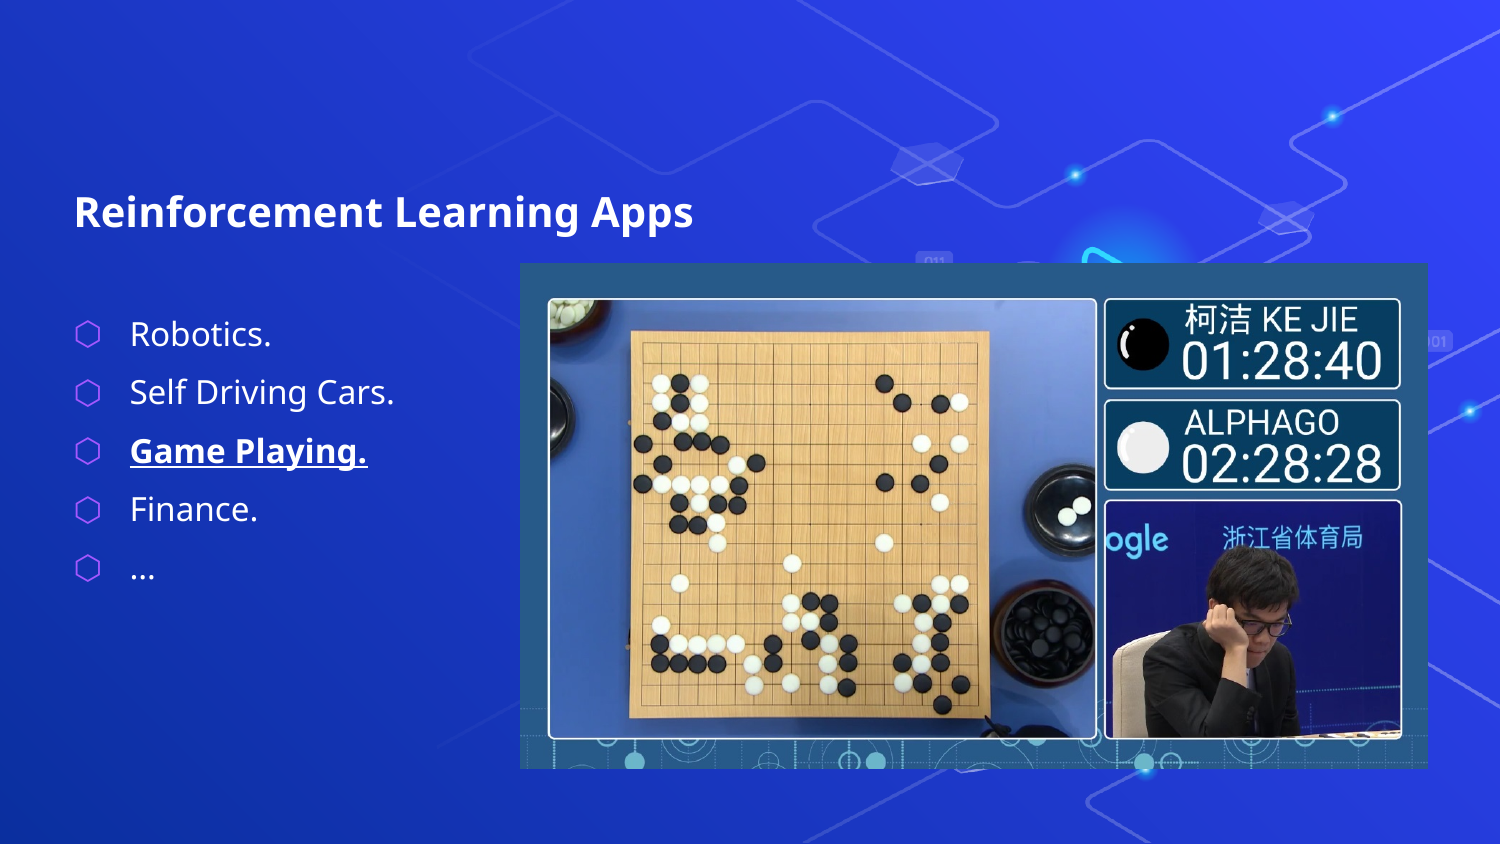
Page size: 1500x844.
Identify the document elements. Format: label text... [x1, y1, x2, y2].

picture [0, 0, 1500, 844]
text_box Reinforcement Learning Apps Robotics. Self Driving Cars. Game Playing. Finance. … [58, 171, 1140, 594]
